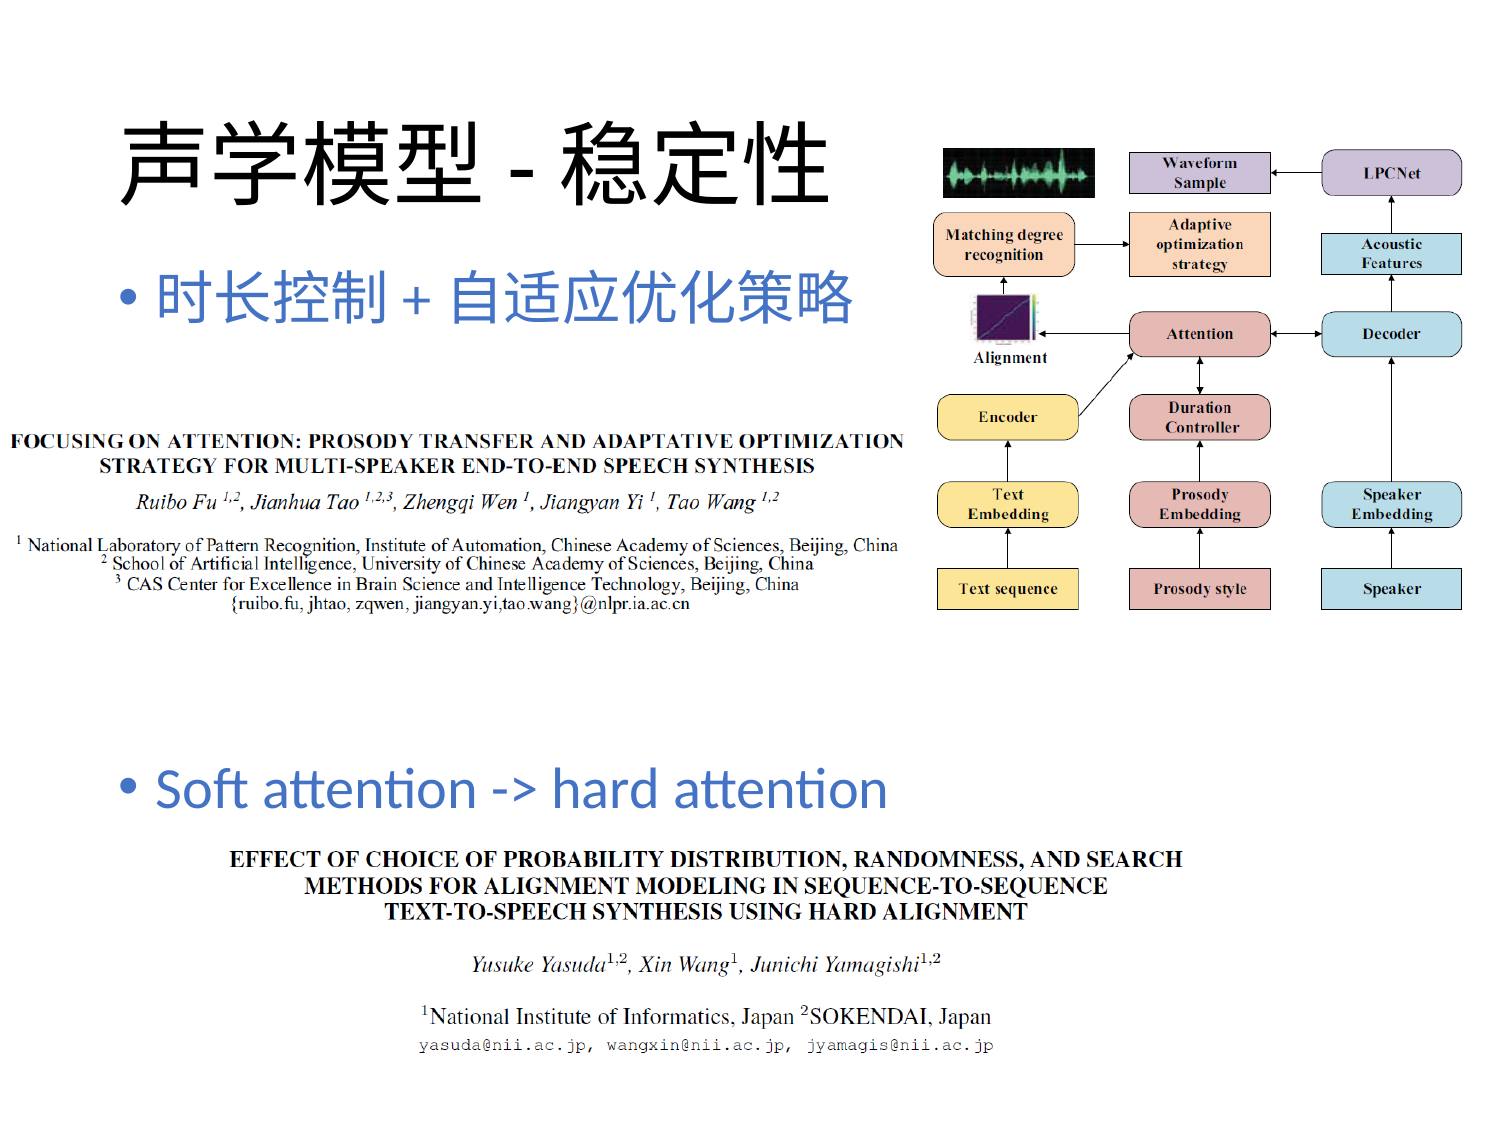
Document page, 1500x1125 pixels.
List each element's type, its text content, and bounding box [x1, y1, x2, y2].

title 声学模型-稳定性 [103, 59, 1397, 246]
picture [0, 428, 907, 614]
picture [225, 844, 1184, 1056]
list 时长控制+自适应优化策略 Soft attention -> hard attention [103, 246, 1397, 1014]
picture [932, 145, 1469, 617]
